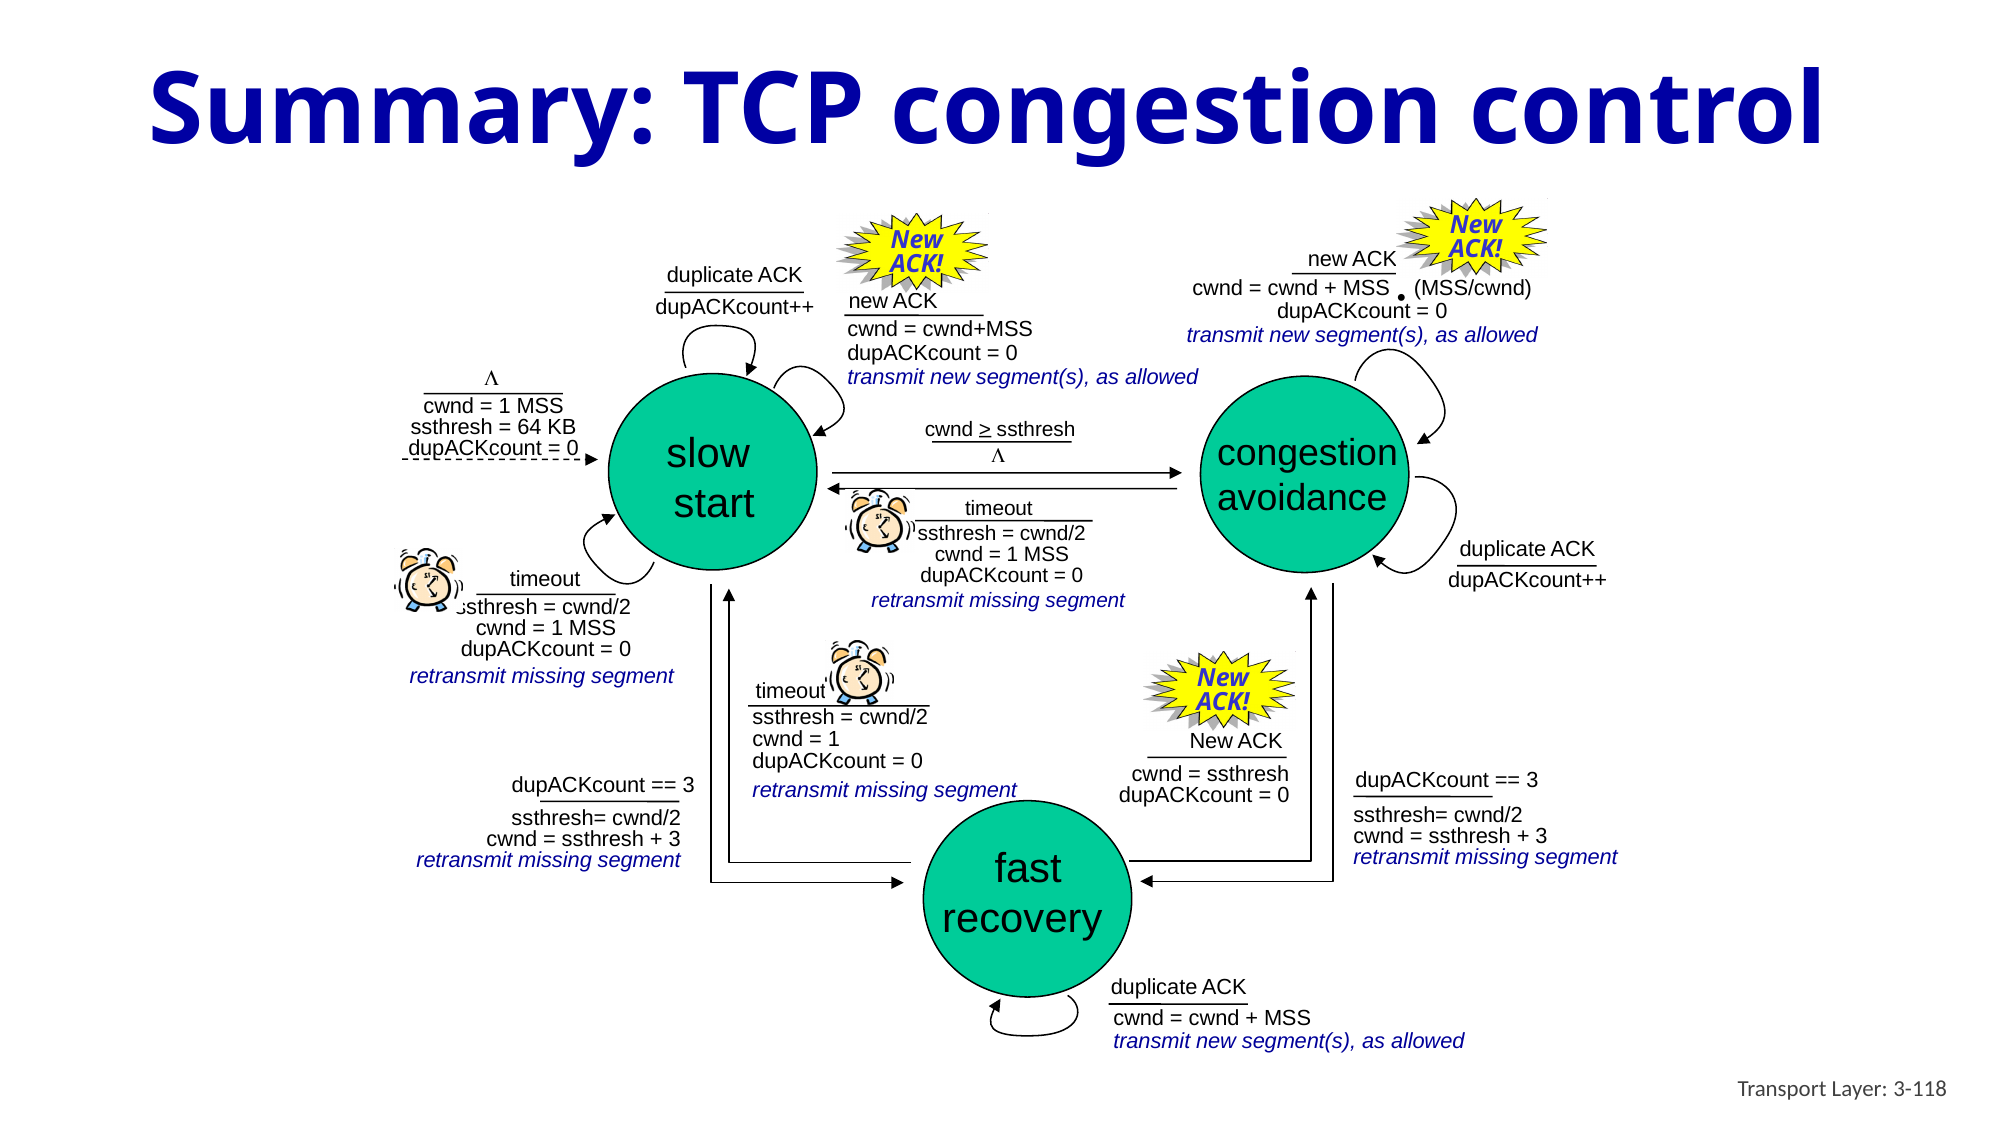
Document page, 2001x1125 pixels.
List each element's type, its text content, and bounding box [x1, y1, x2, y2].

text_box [398, 705, 1044, 909]
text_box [1101, 731, 1312, 865]
slide_number Transport Layer: 3-118 [1512, 1056, 1963, 1117]
title Summary: TCP congestion control [133, 38, 2000, 185]
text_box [1140, 582, 1637, 906]
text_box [836, 198, 1548, 731]
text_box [391, 253, 836, 698]
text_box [394, 489, 836, 705]
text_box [923, 800, 1485, 1090]
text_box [1548, 234, 1625, 582]
